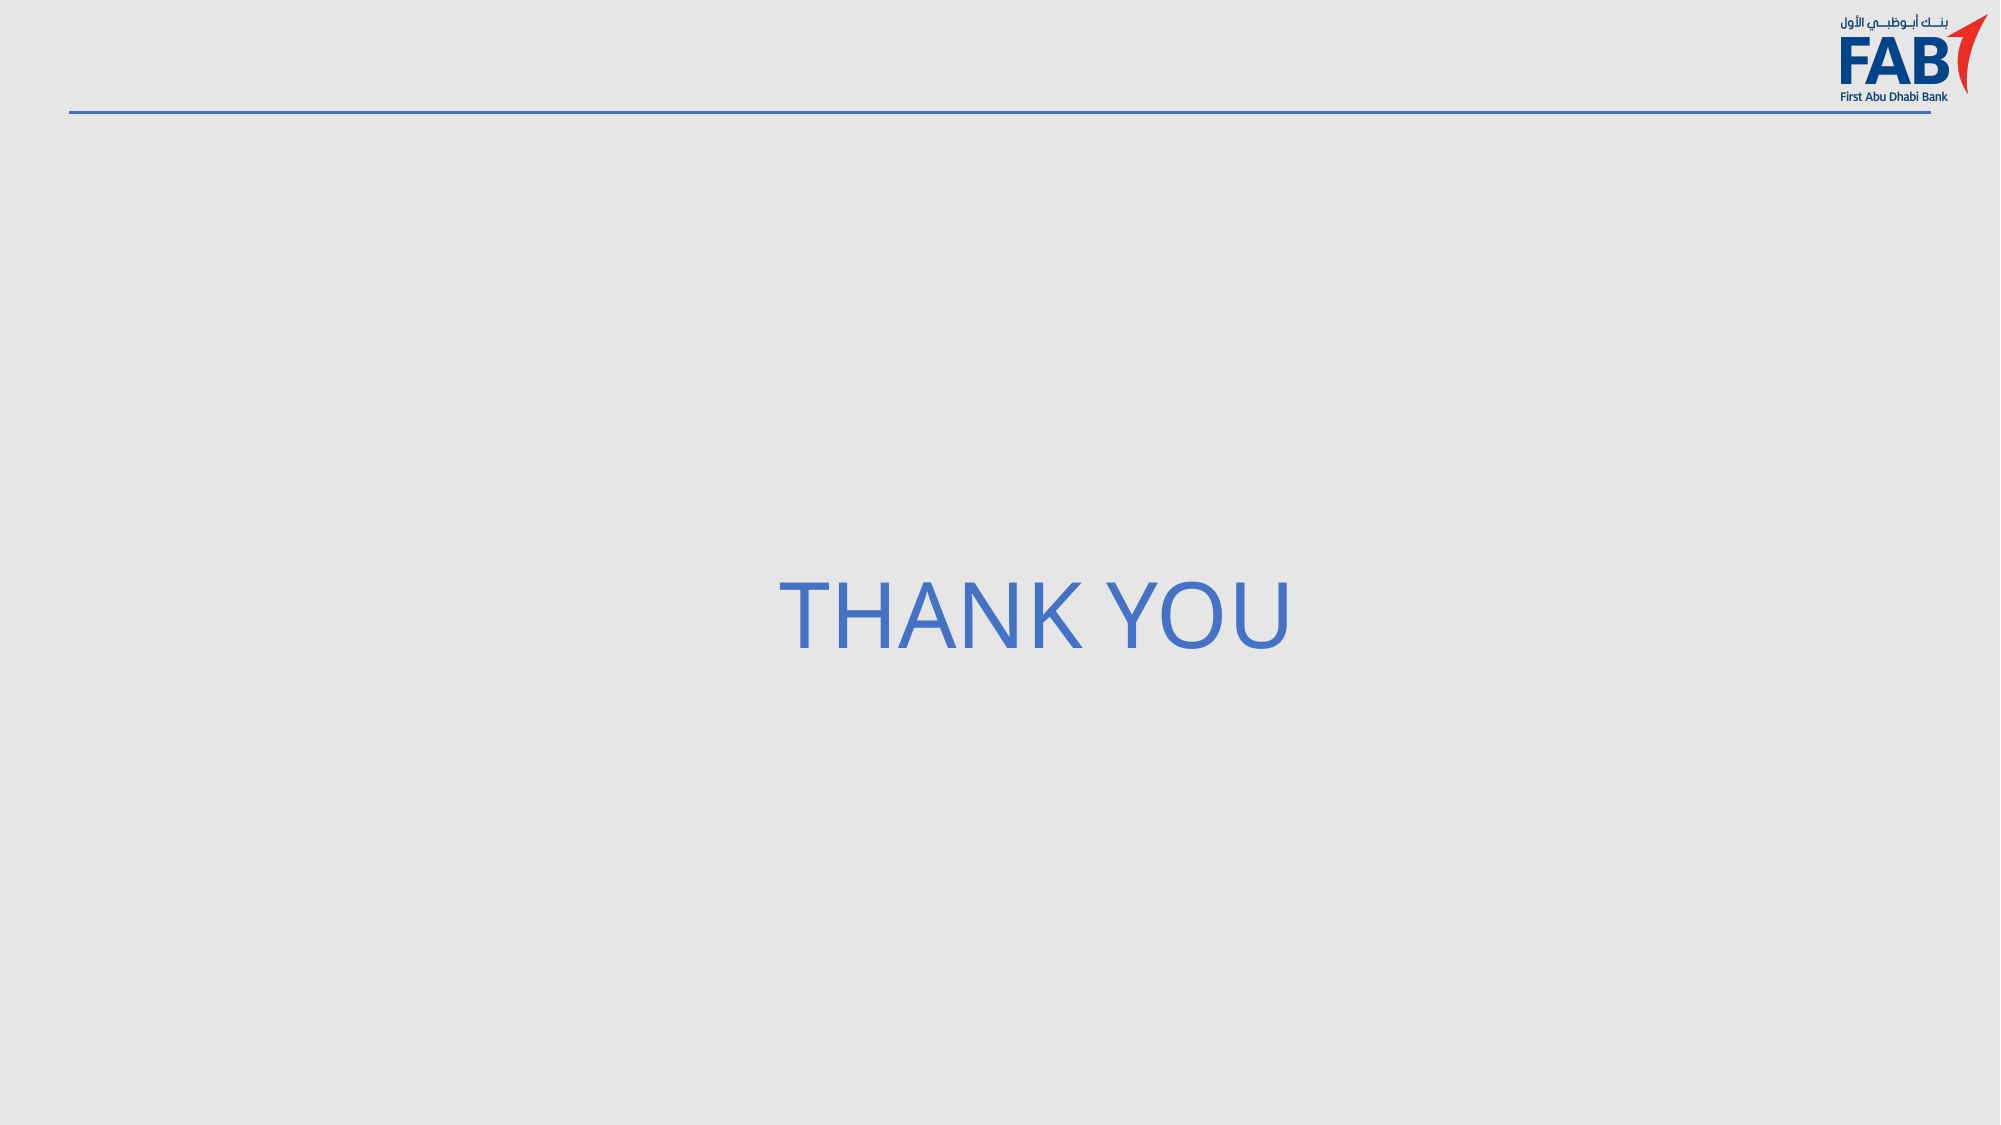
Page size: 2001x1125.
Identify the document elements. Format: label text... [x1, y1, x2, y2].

picture [1840, 14, 1988, 101]
list THANK YOU [69, 407, 1931, 830]
